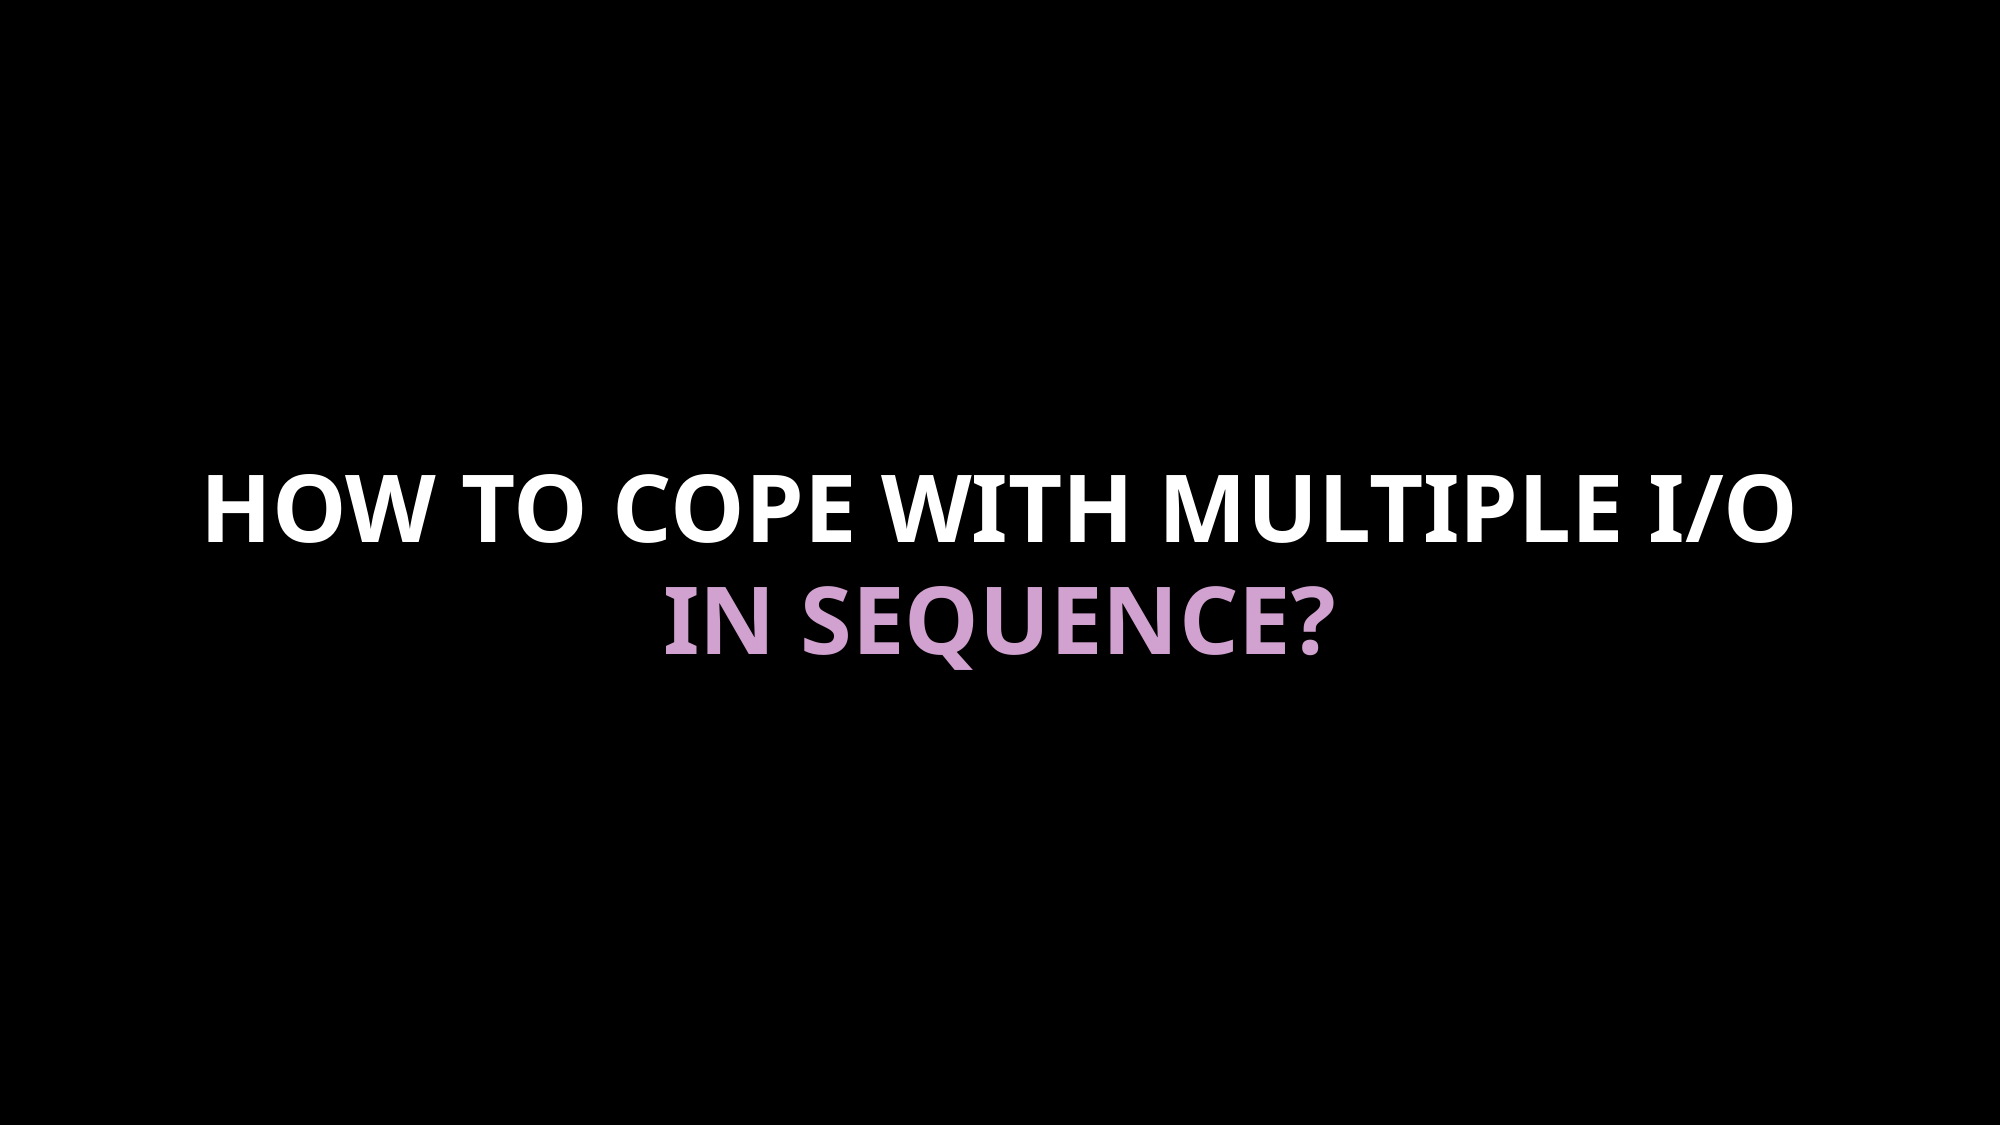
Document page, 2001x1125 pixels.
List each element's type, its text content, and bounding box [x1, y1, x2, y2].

text_box How to cope with multiple I/O in sequence? [146, 441, 1854, 681]
